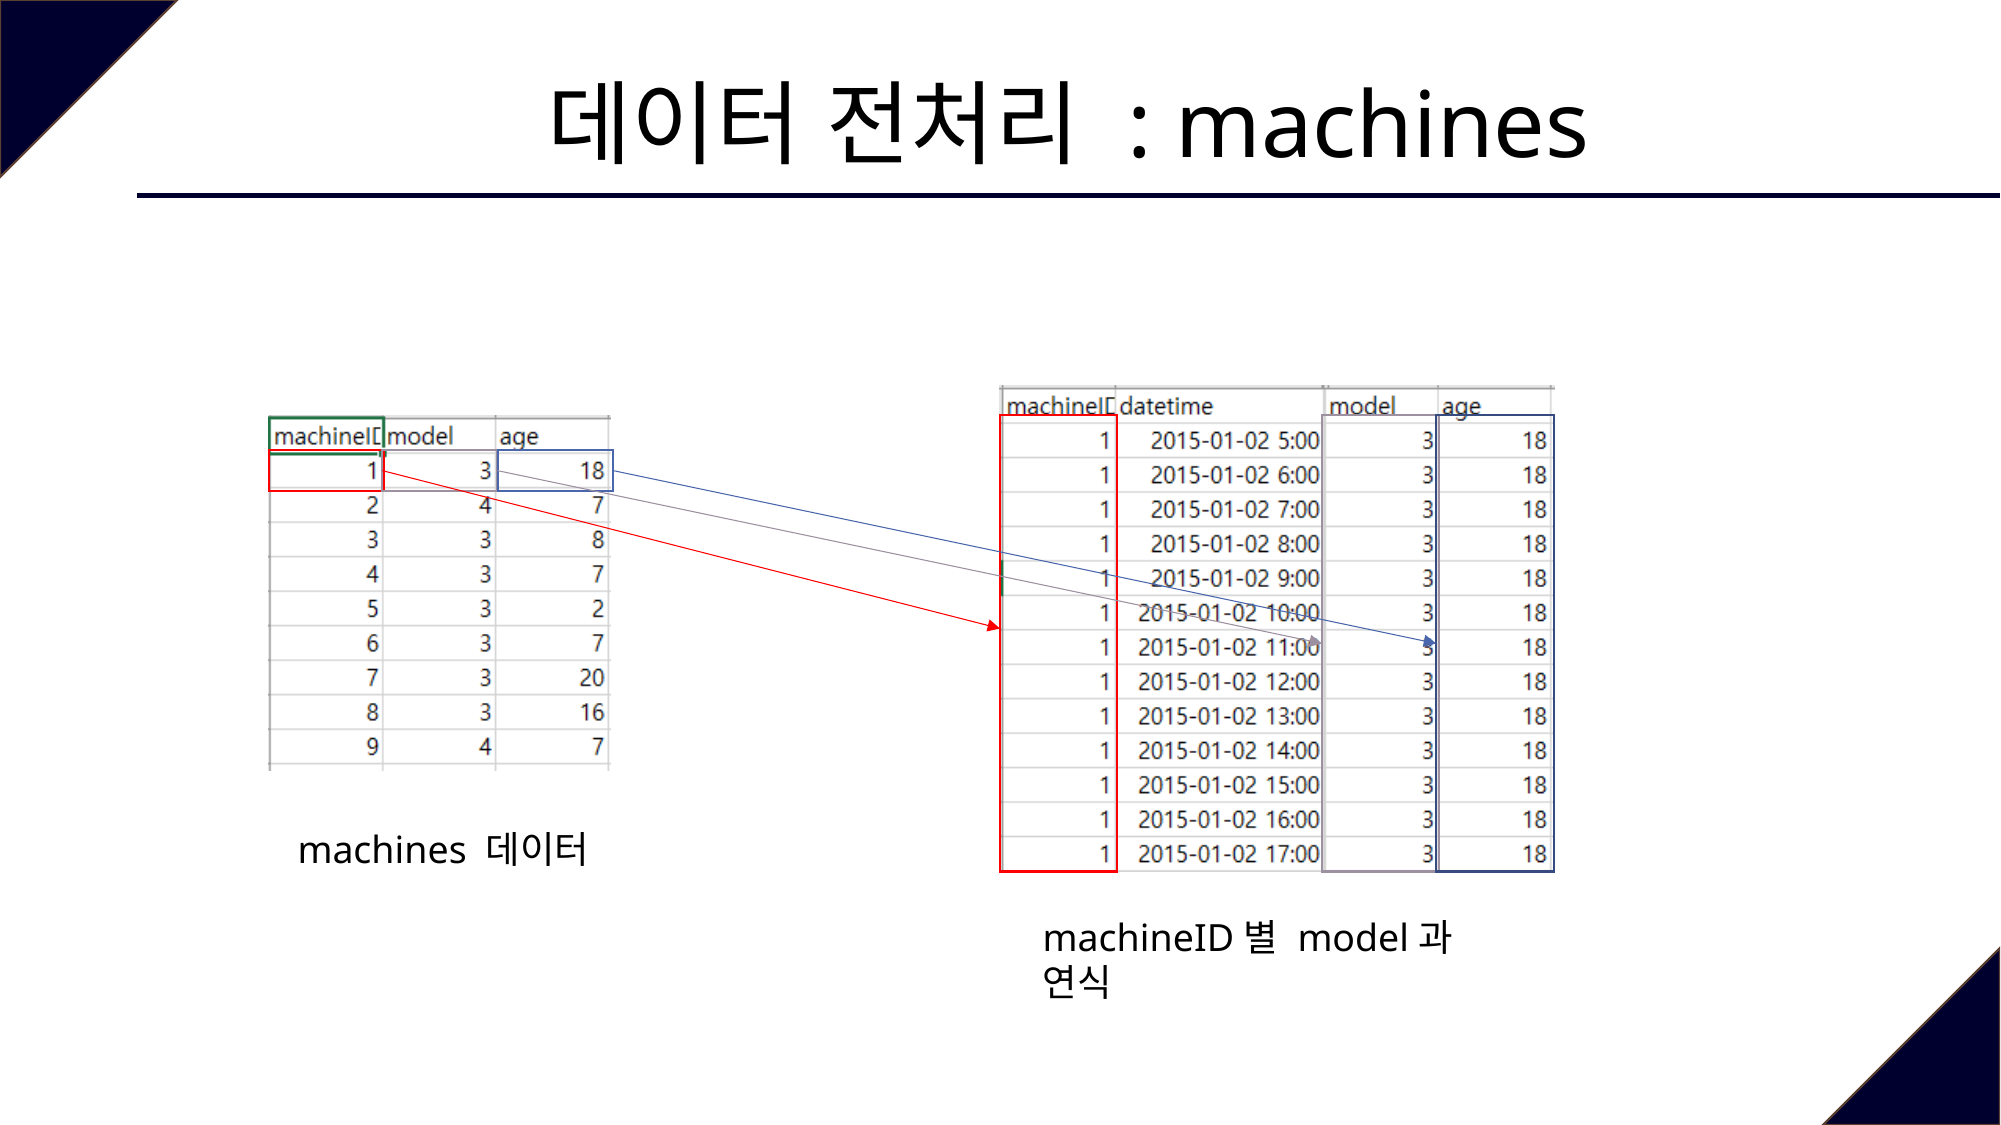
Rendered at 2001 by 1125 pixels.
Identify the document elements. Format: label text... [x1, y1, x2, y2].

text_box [268, 385, 1555, 872]
title 데이터 전처리 : machines [137, 59, 2000, 196]
text_box machines 데이터 [266, 818, 620, 879]
text_box machineID별 model과 연식 [1028, 907, 1527, 1012]
